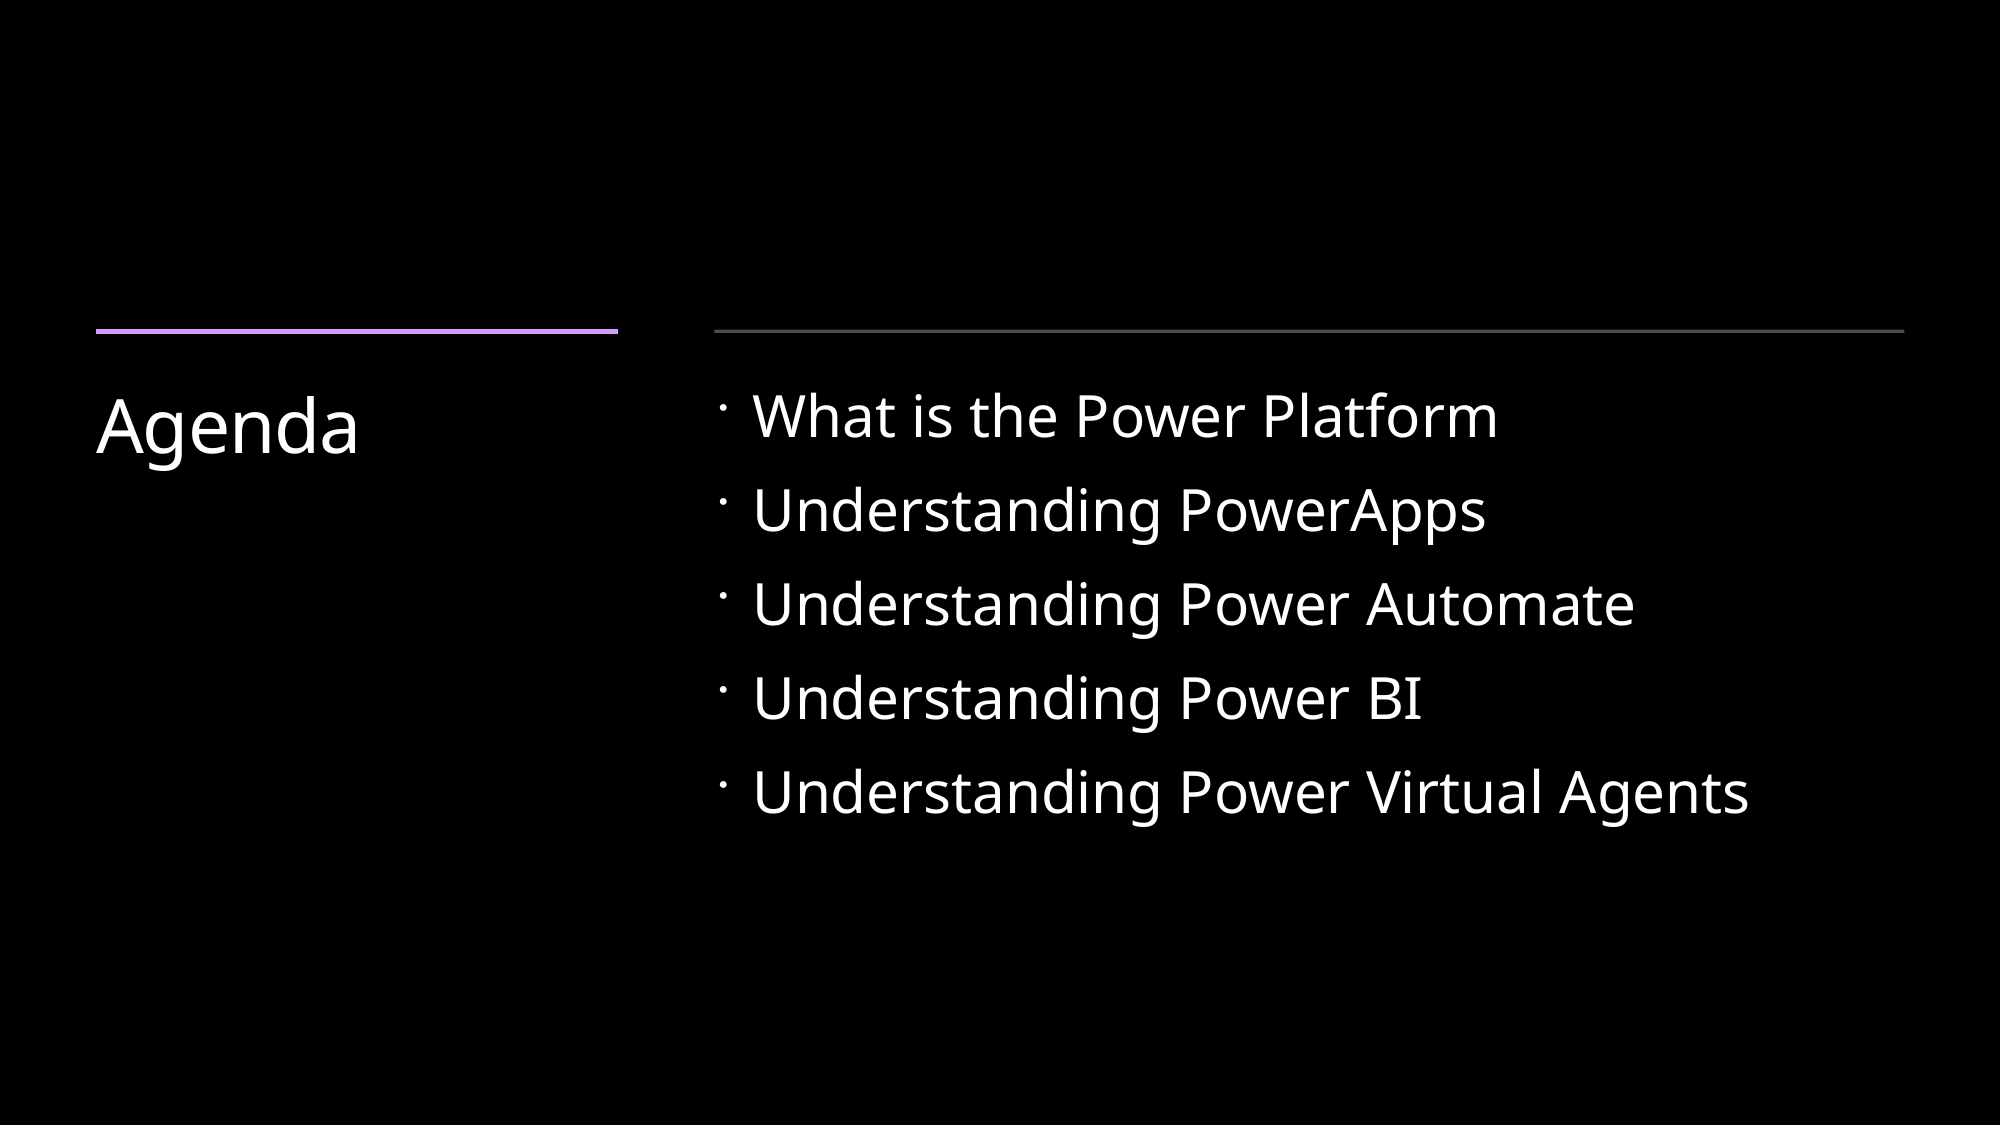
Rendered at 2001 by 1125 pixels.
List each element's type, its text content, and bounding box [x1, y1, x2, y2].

list What is the Power Platform Understanding PowerApps Understanding Power Automate Understanding Power BI Understanding Power Virtual Agents [714, 378, 1905, 840]
title Agenda [96, 378, 618, 1029]
